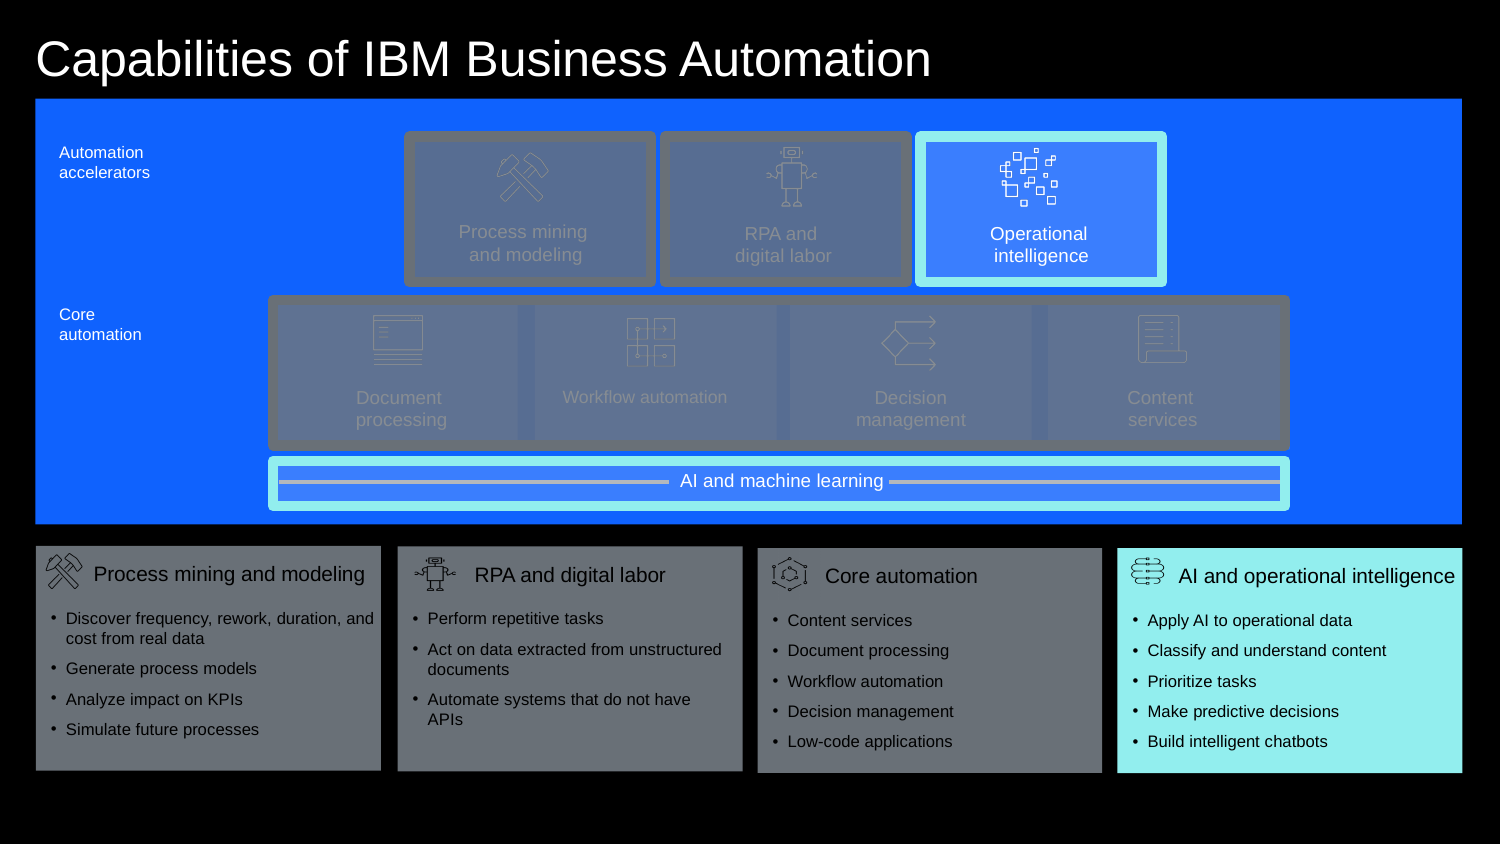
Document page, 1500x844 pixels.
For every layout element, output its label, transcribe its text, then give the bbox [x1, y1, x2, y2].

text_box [397, 546, 743, 772]
text_box Process mining and modeling Discover frequency, rework, duration, and cost from real data Generate process models Analyze impact on KPIs Simulate future processes [35, 545, 381, 771]
text_box [271, 298, 1287, 305]
text_box [273, 460, 1286, 506]
text_box Automation accelerators [44, 134, 232, 300]
picture [744, 130, 838, 136]
text_box Core automation [44, 296, 171, 442]
text_box [33, 96, 1464, 526]
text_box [409, 136, 1163, 283]
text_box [275, 303, 1290, 450]
picture [43, 550, 85, 592]
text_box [757, 547, 1103, 774]
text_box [1117, 547, 1463, 774]
picture [983, 131, 1075, 136]
text_box Capabilities of IBM Business Automation [35, 33, 1326, 87]
